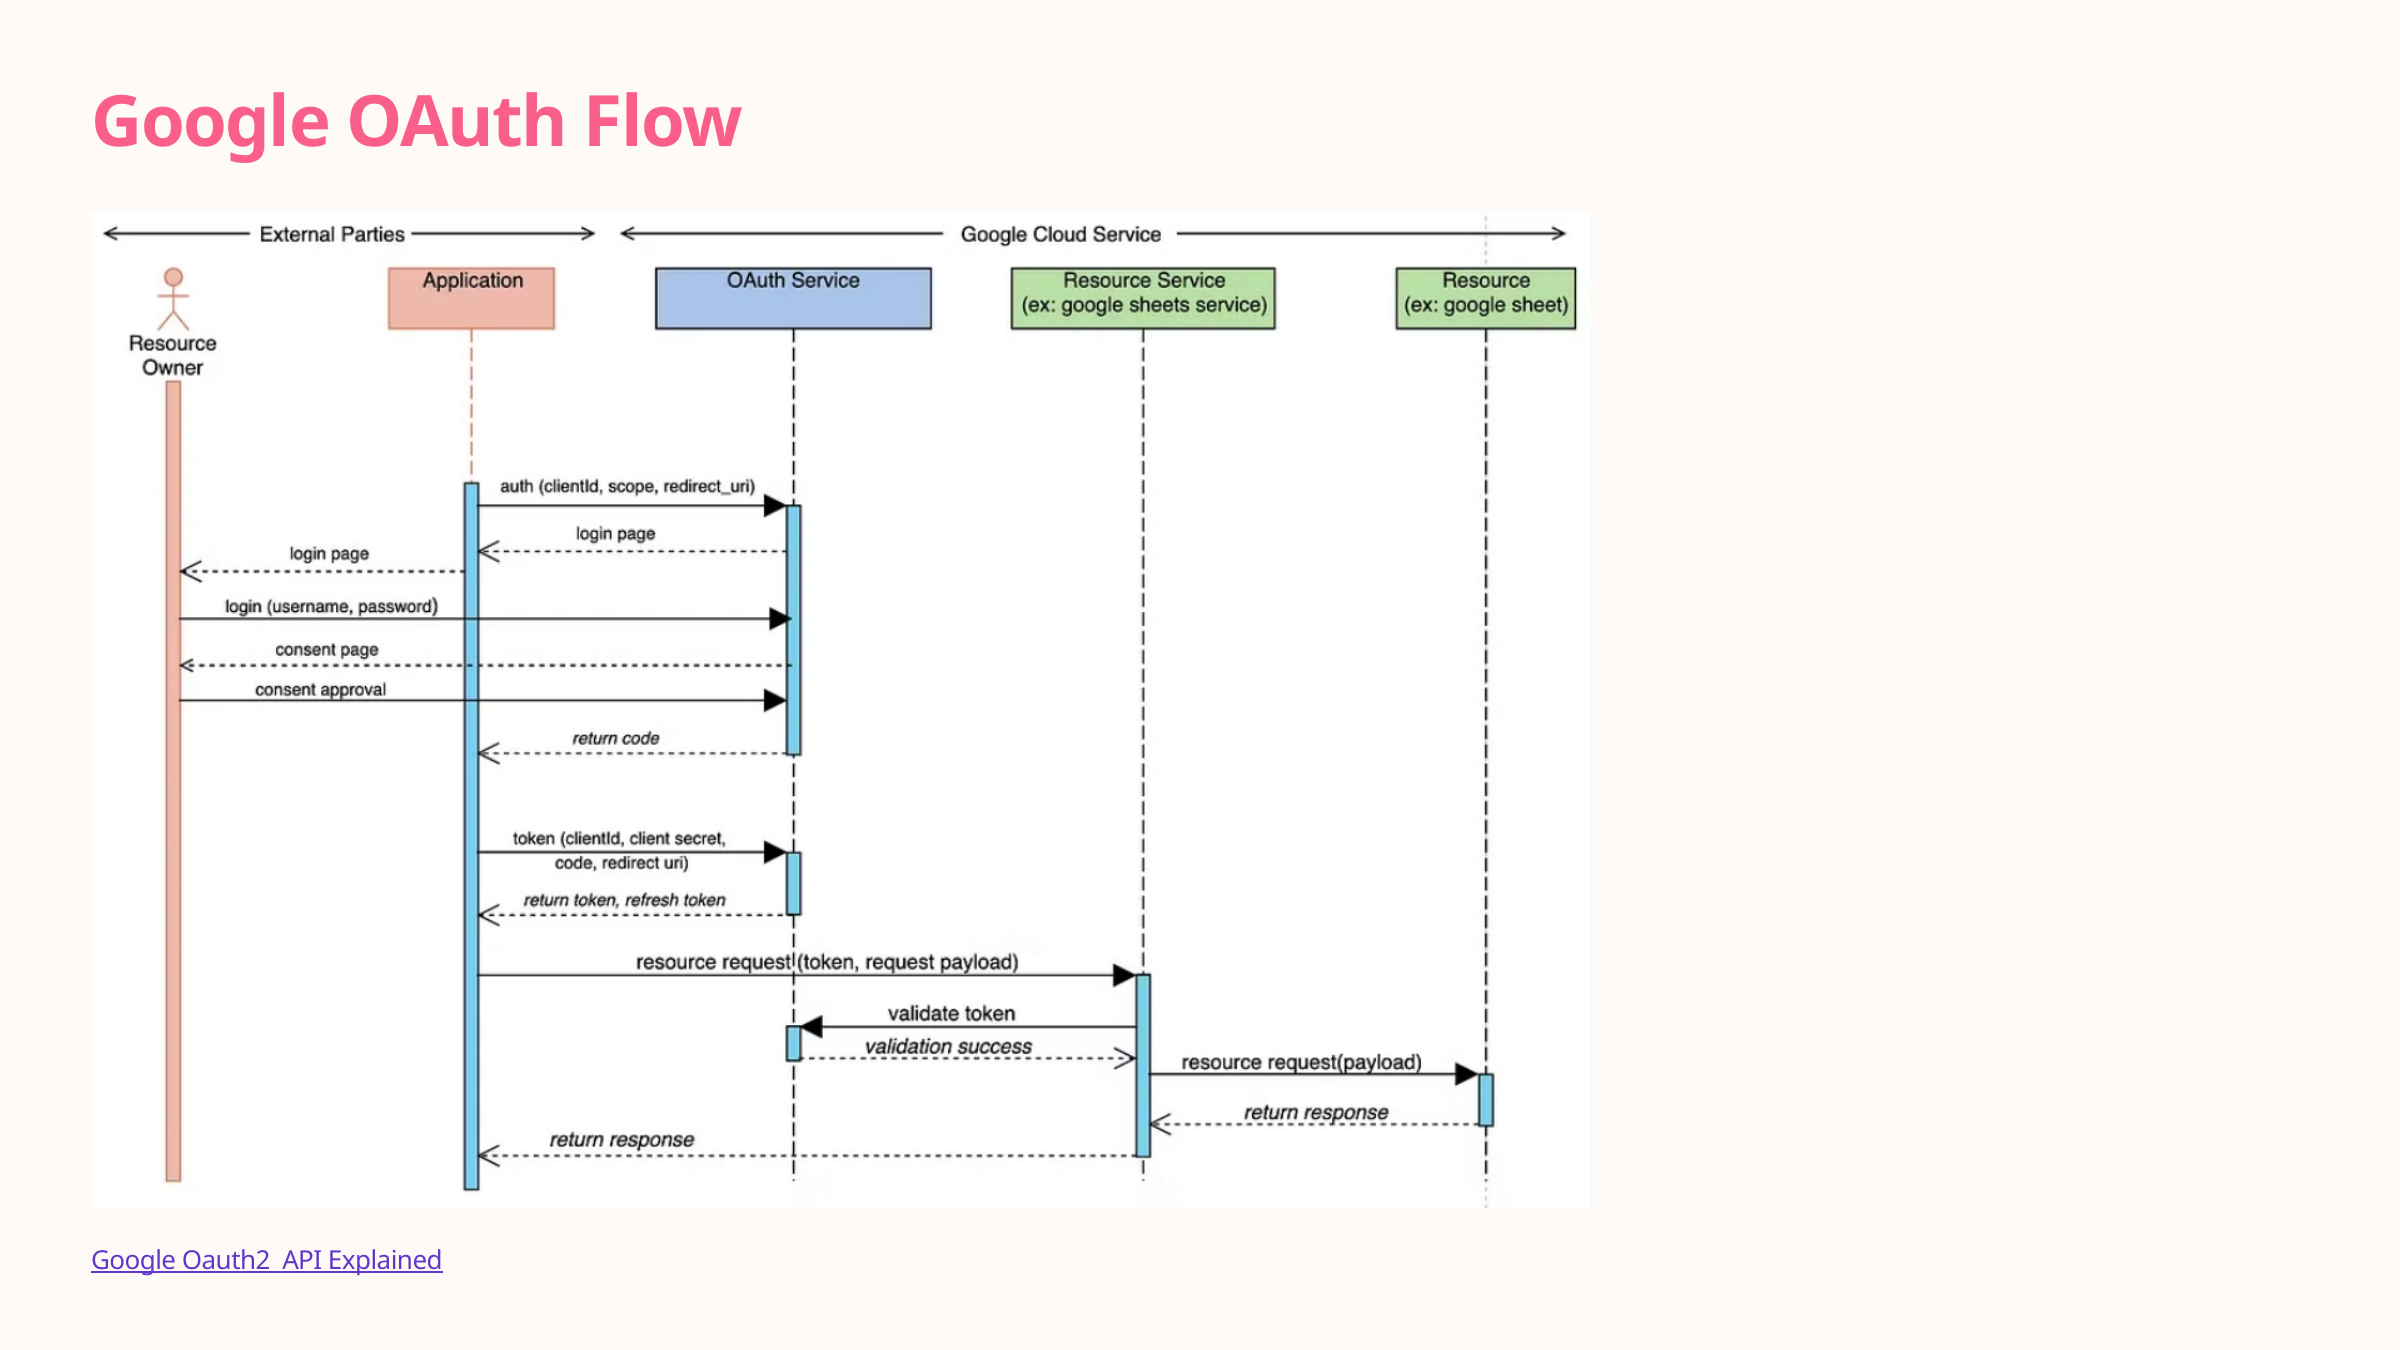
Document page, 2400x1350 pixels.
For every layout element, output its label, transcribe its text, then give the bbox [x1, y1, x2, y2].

text_box Google Oauth2 API Explained [91, 1236, 2309, 1279]
picture [91, 213, 1590, 1208]
text_box Google OAuth Flow [91, 71, 808, 162]
